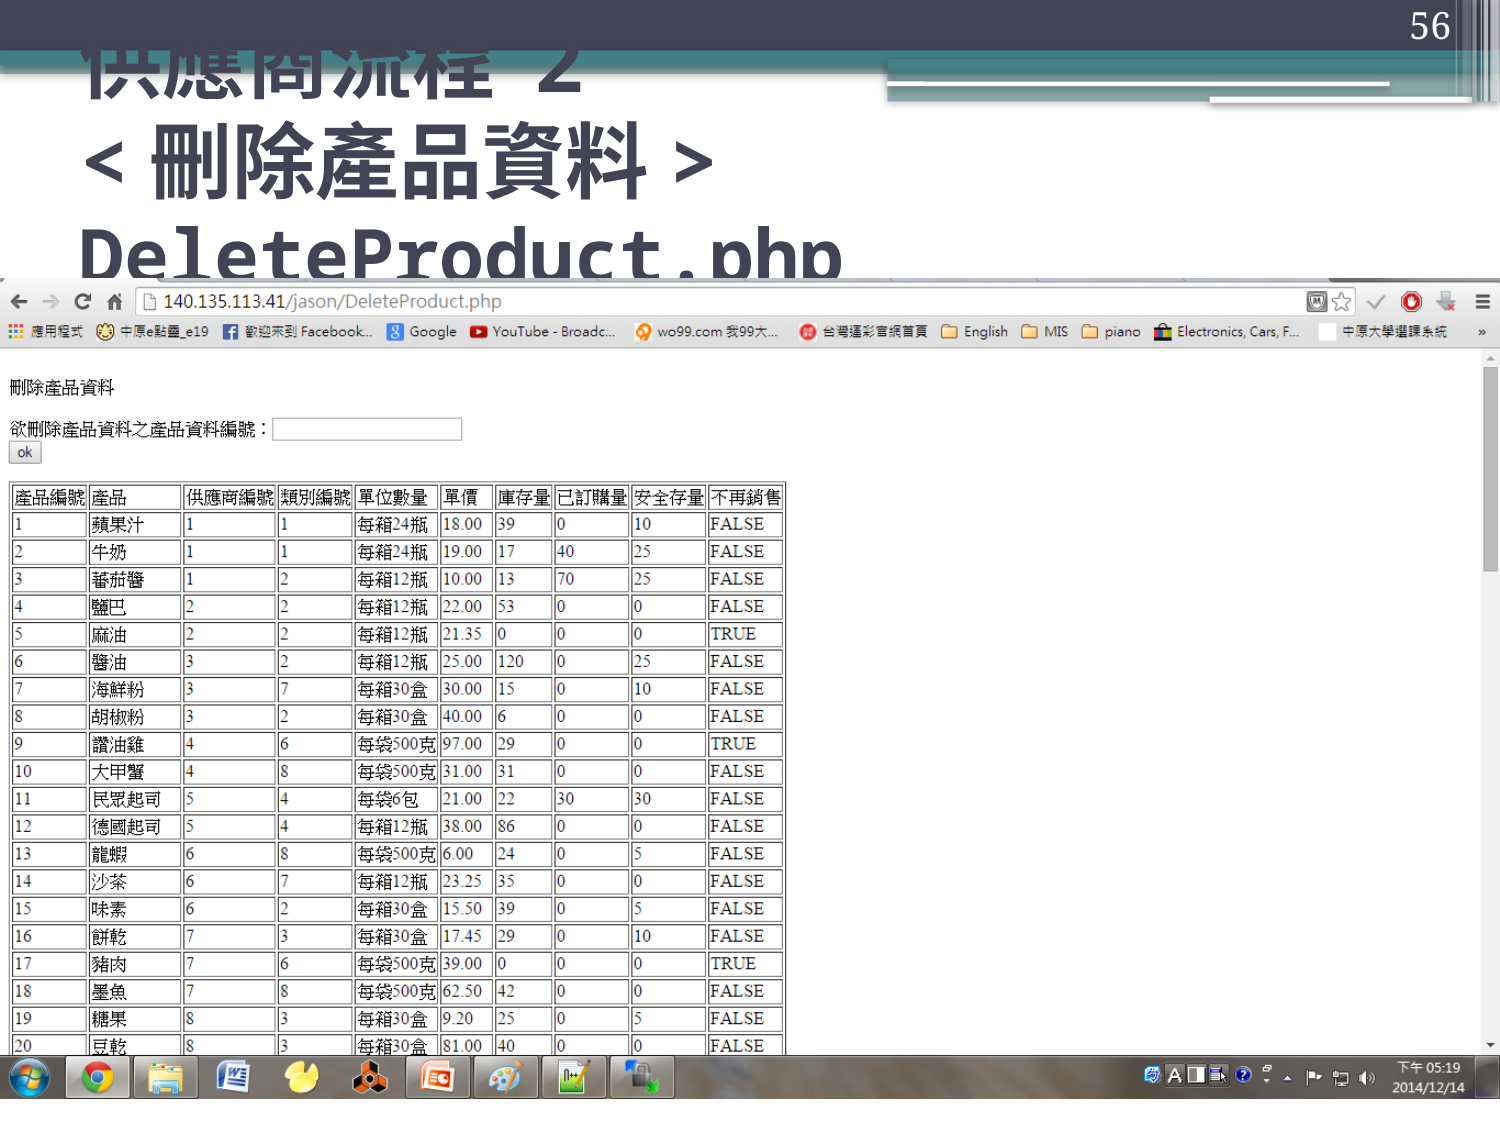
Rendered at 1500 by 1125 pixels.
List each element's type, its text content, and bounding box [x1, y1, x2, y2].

slide_number 56 [1341, 0, 1466, 61]
text_box 供應商流程 2 <刪除產品資料> DeleteProduct.php [64, 66, 1471, 242]
picture [0, 278, 1500, 1099]
